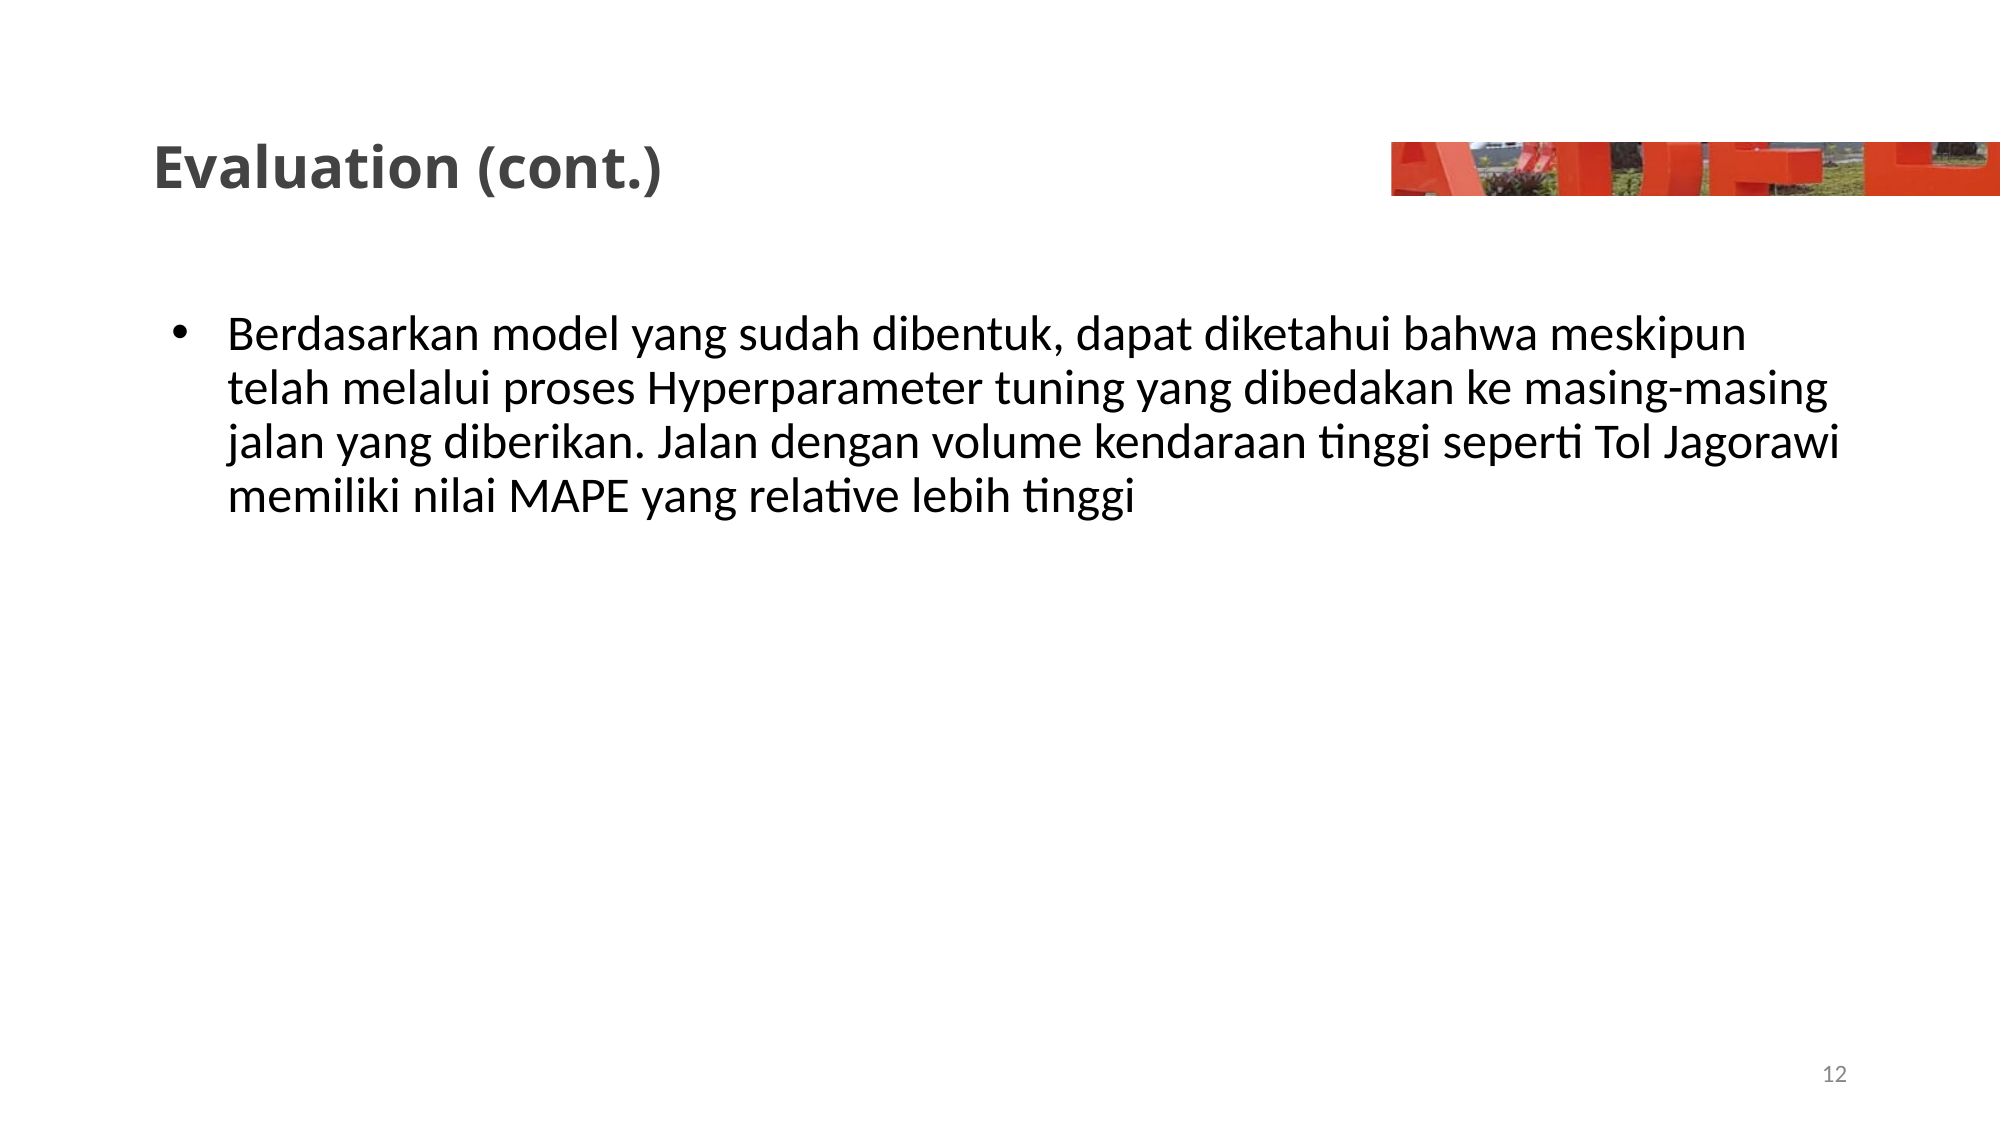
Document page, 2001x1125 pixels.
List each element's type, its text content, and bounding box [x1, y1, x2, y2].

slide_number 12 [1412, 1042, 1863, 1103]
text_box Evaluation (cont.) [137, 61, 1863, 277]
picture [1391, 142, 2000, 197]
list Berdasarkan model yang sudah dibentuk, dapat diketahui bahwa meskipun telah melalui proses Hyperparameter tuning yang dibedakan ke masing-masing jalan yang diberikan. Jalan dengan volume kendaraan tinggi seperti Tol Jagorawi memiliki nilai MAPE yang relative lebih tinggi [137, 299, 1863, 1014]
